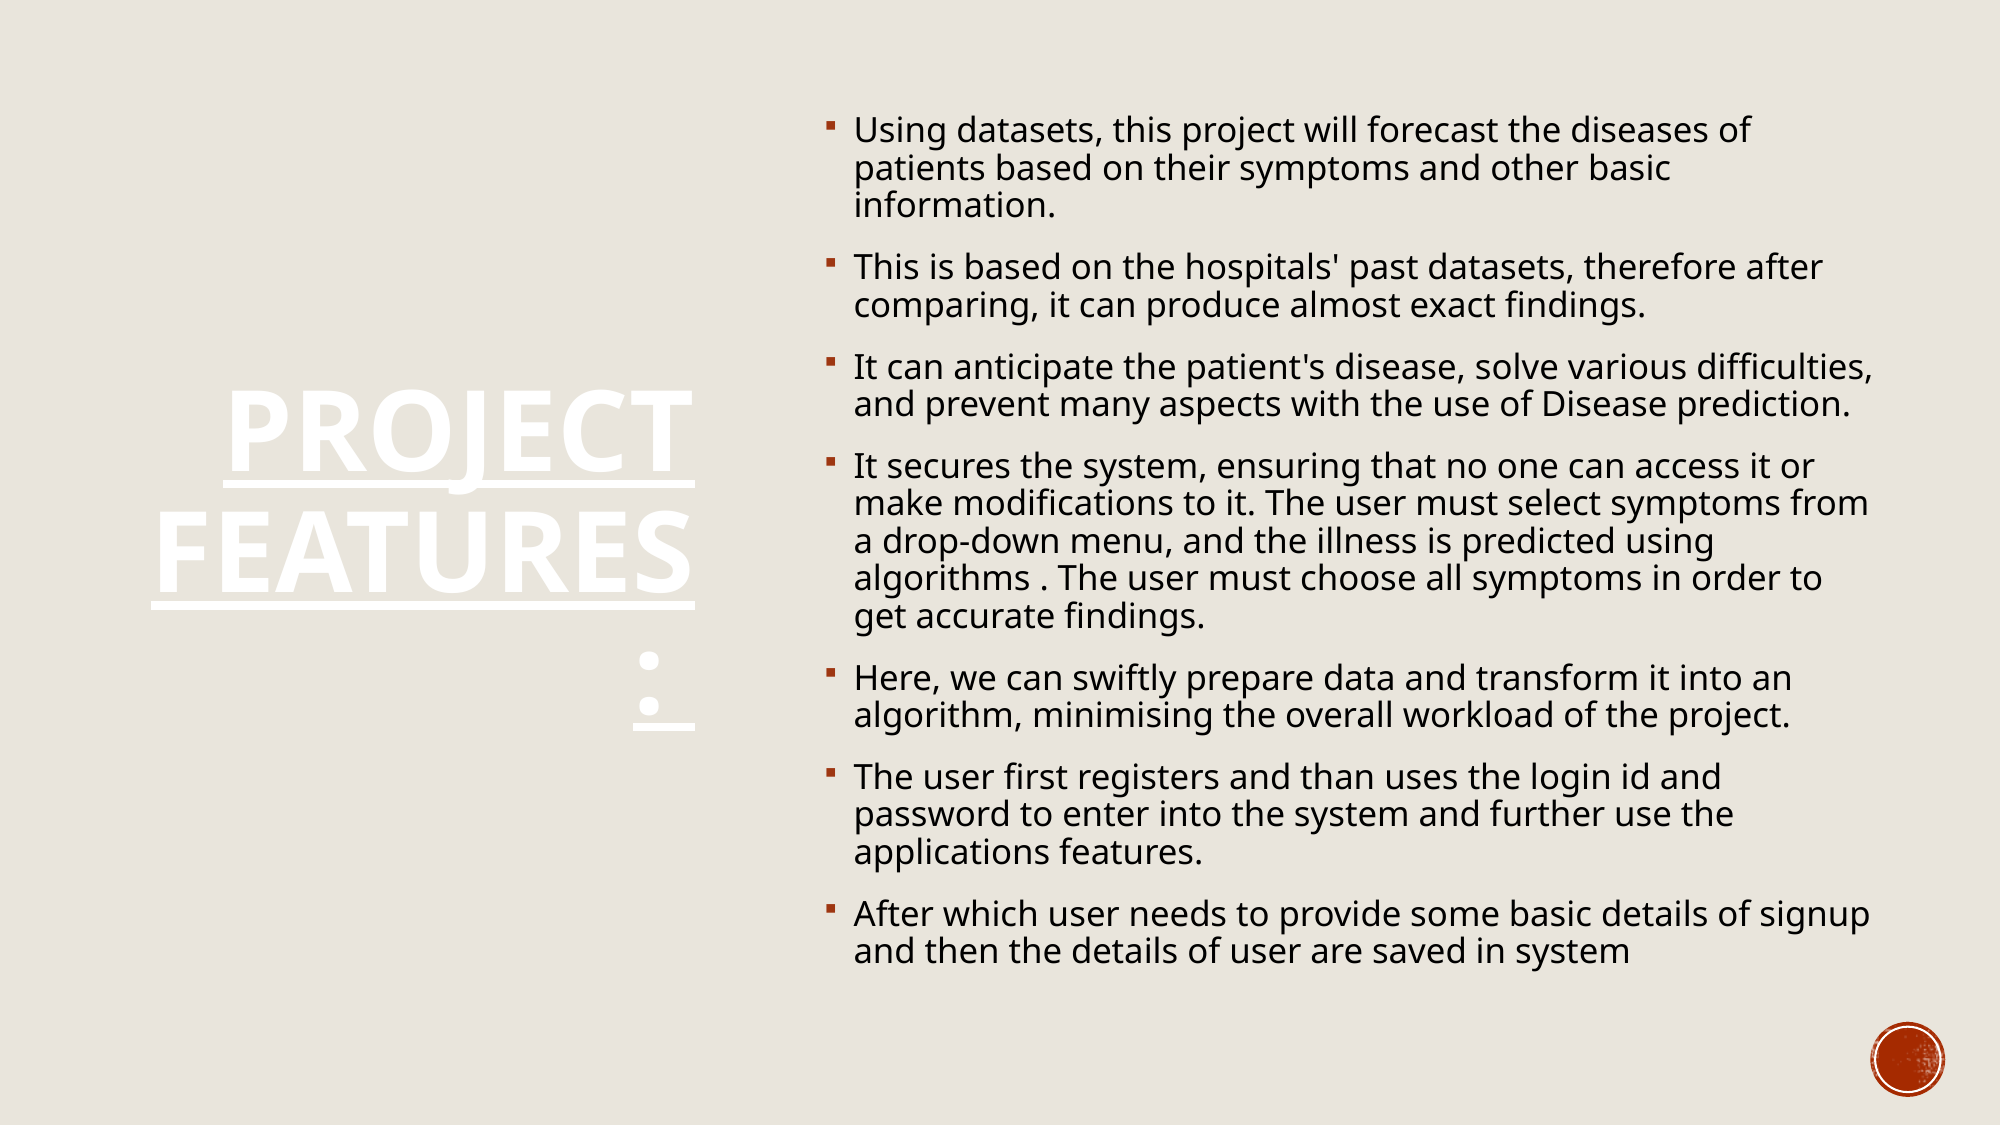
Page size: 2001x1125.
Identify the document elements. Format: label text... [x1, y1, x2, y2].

list Using datasets, this project will forecast the diseases of patients based on their symptoms and other basic information. This is based on the hospitals' past datasets, therefore after comparing, it can produce almost exact findings. It can anticipate the patient's disease, solve various difficulties, and prevent many aspects with the use of Disease prediction. It secures the system, ensuring that no one can access it or make modifications to it. The user must select symptoms from a drop-down menu, and the illness is predicted using algorithms . The user must choose all symptoms in order to get accurate findings. Here, we can swiftly prepare data and transform it into an algorithm, minimising the overall workload of the project. The user first registers and than uses the login id and password to enter into the system and further use the applications features. After which user needs to provide some basic details of signup and then the details of user are saved in system [809, 105, 1897, 1013]
title PROJECT FEATURES: [105, 105, 710, 1021]
